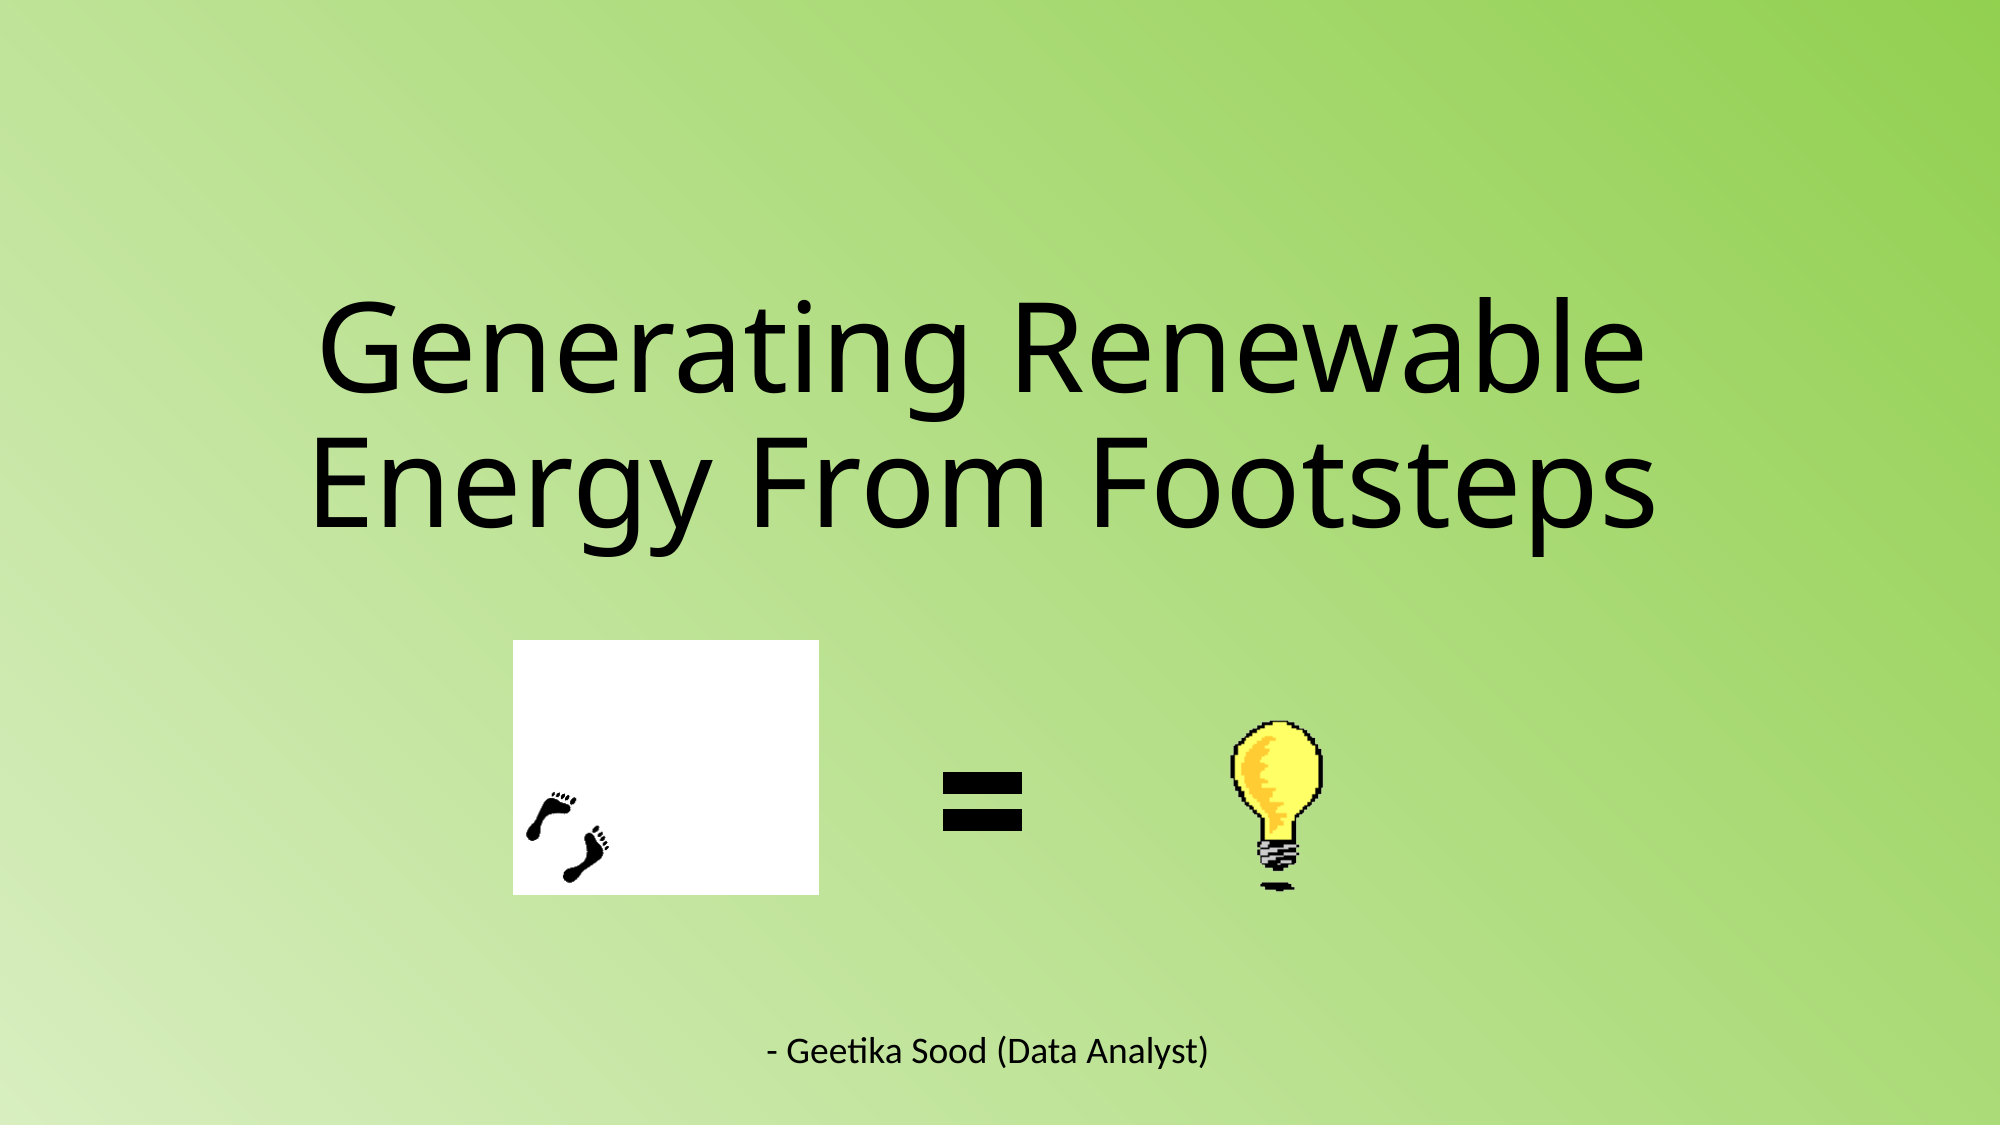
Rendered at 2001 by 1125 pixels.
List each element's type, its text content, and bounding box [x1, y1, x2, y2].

text_box [943, 772, 1022, 794]
picture [1180, 683, 1377, 895]
picture [513, 640, 819, 895]
text_box - Geetika Sood (Data Analyst) [751, 1018, 1249, 1079]
text_box [943, 809, 1022, 831]
title Generating Renewable Energy From Footsteps [116, 170, 1849, 563]
